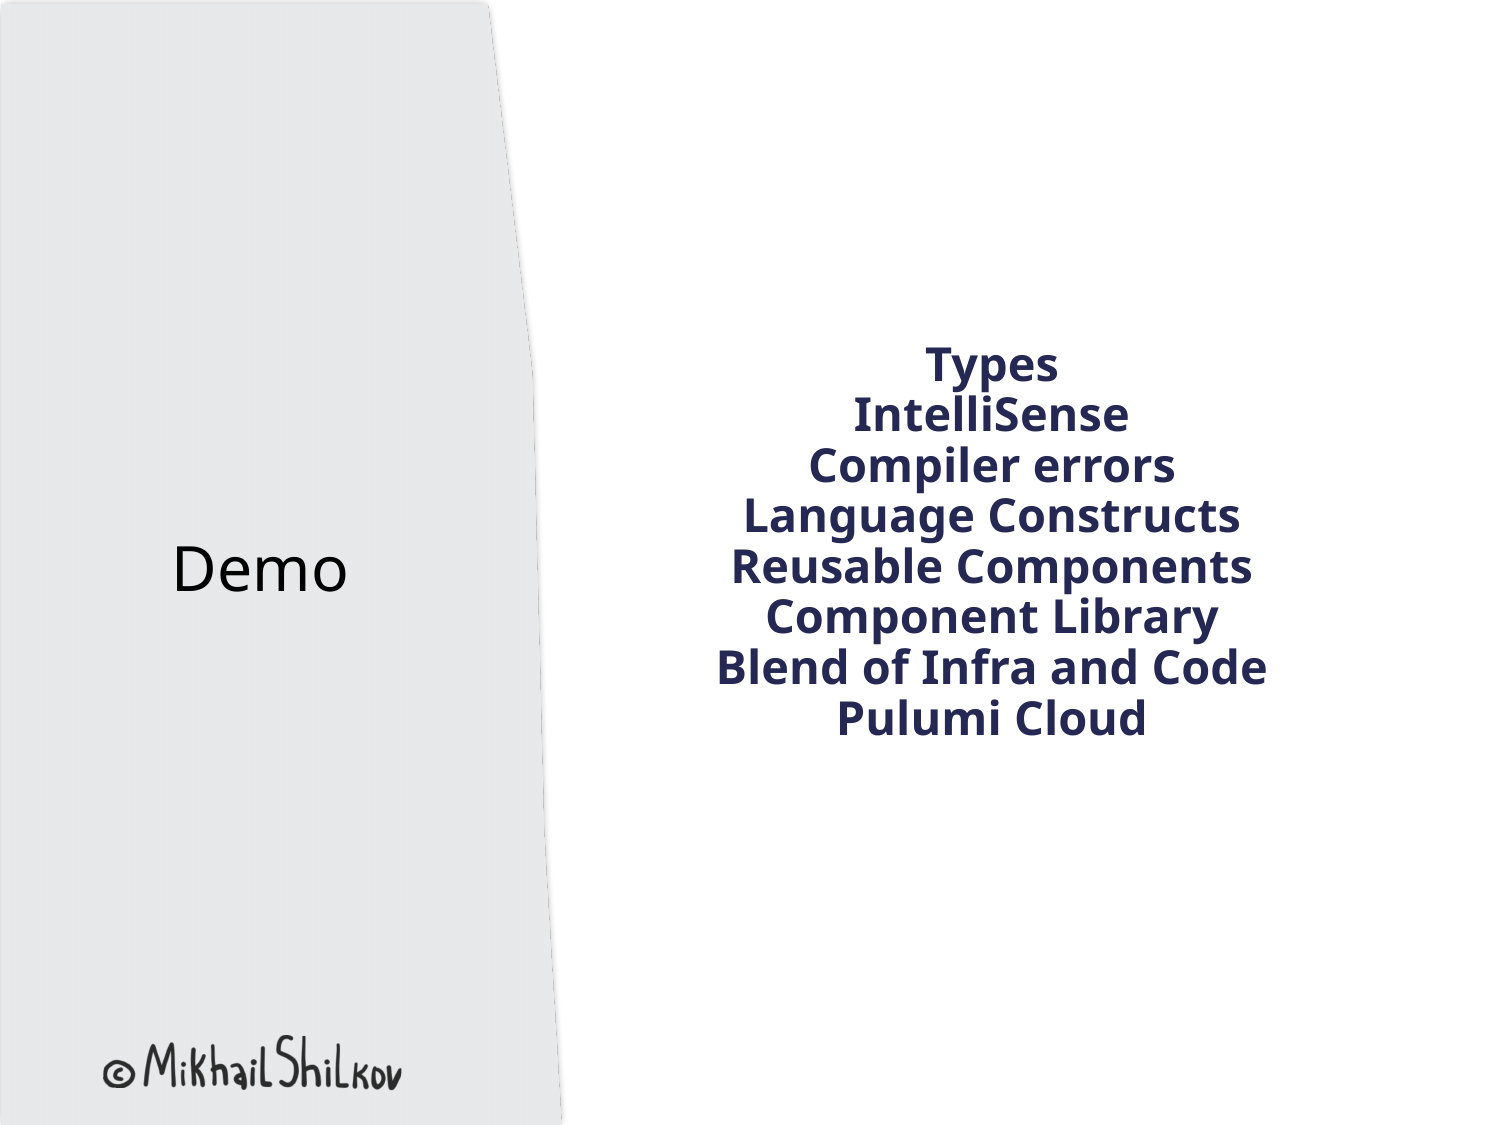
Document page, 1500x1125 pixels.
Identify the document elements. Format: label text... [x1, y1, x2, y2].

picture [0, 0, 579, 1125]
title Types IntelliSense Compiler errors Language Constructs Reusable Components Component Library Blend of Infra and Code Pulumi Cloud [664, 197, 1320, 945]
list Demo [98, 197, 423, 945]
